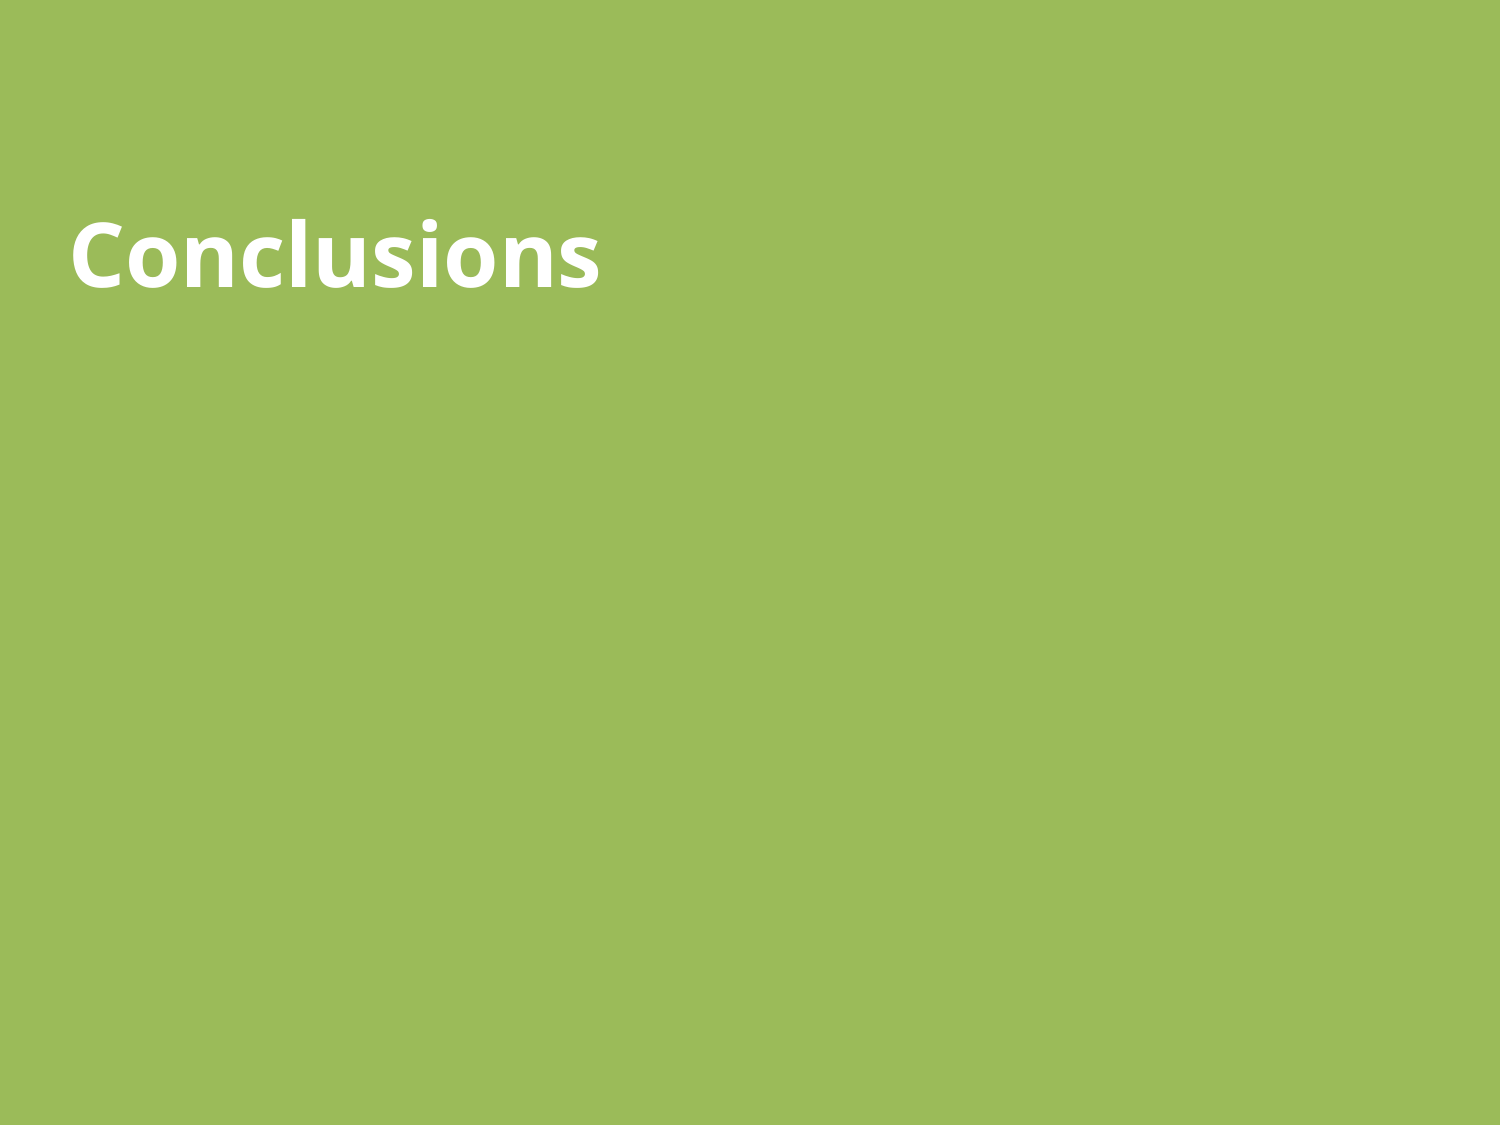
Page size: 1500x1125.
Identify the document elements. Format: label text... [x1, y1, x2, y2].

list Conclusions [68, 211, 1431, 917]
